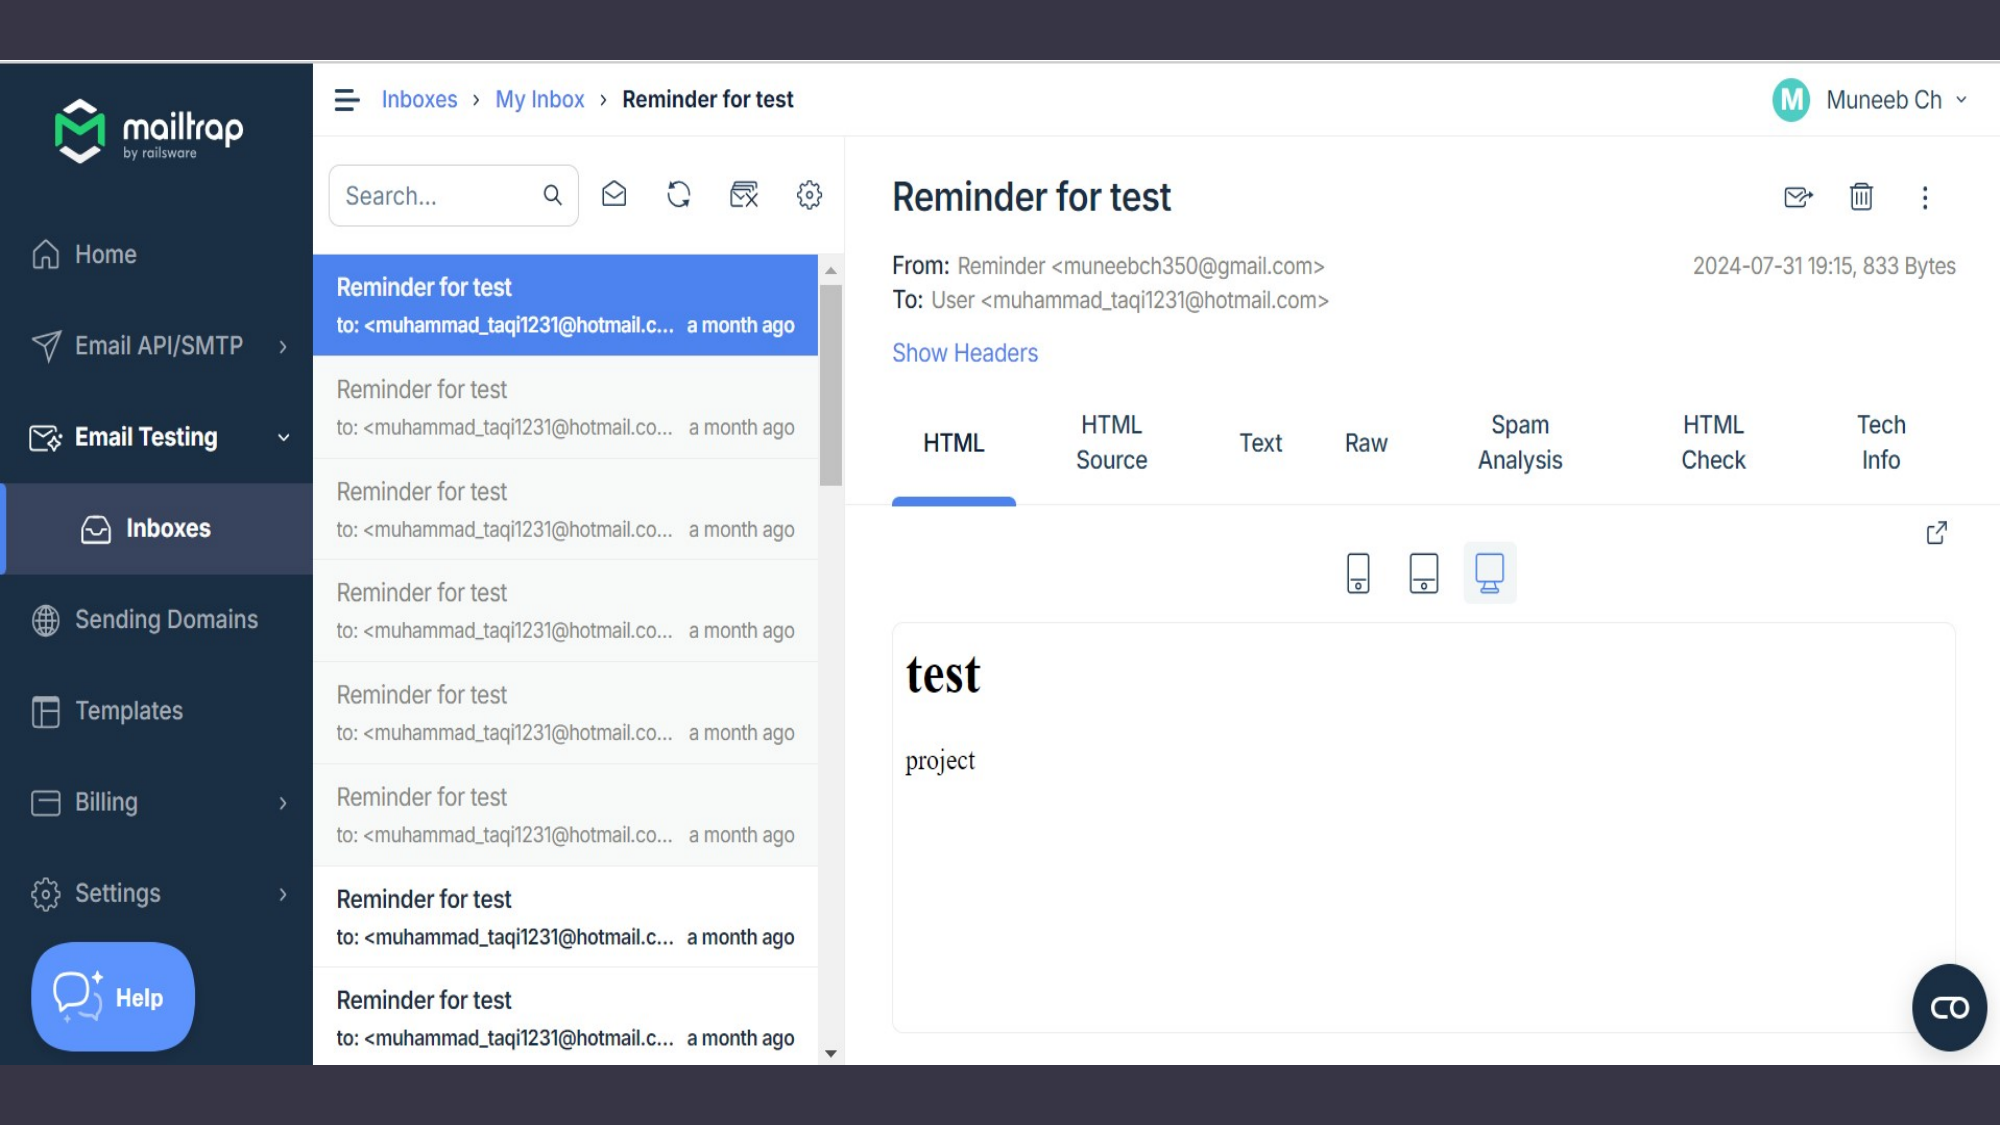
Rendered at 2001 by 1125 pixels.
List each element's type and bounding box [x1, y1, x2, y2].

picture [0, 60, 2000, 1065]
